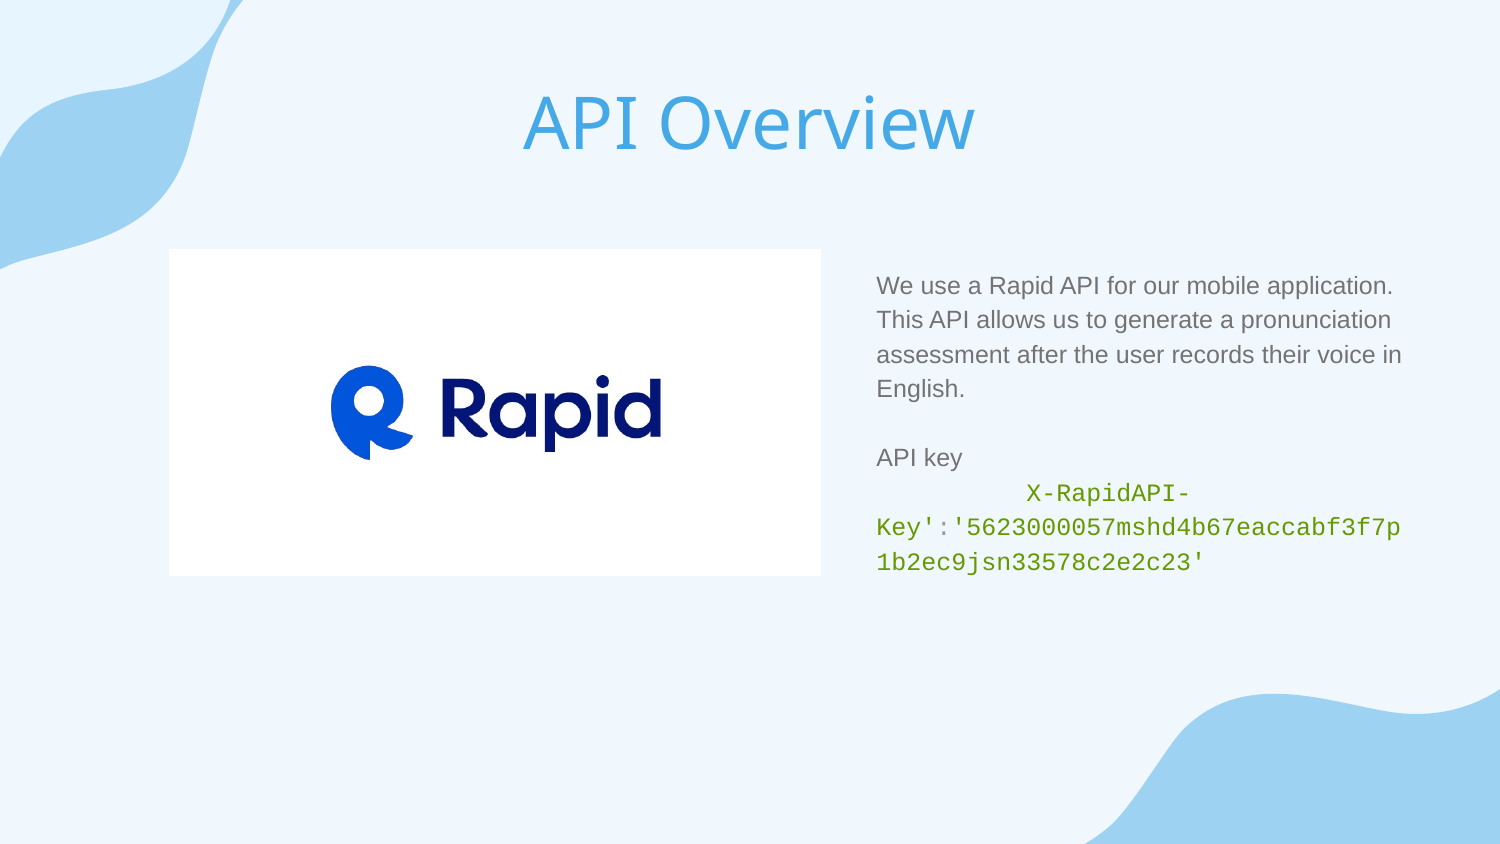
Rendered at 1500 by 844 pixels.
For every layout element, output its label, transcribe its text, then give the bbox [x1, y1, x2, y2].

title API Overview [118, 72, 1382, 167]
picture [168, 249, 821, 576]
text_box We use a Rapid API for our mobile application. This API allows us to generate a pronunciation assessment after the user records their voice in English. API key X-RapidAPI-Key':'5623000057mshd4b67eaccabf3f7p1b2ec9jsn33578c2e2c23' [861, 249, 1425, 626]
